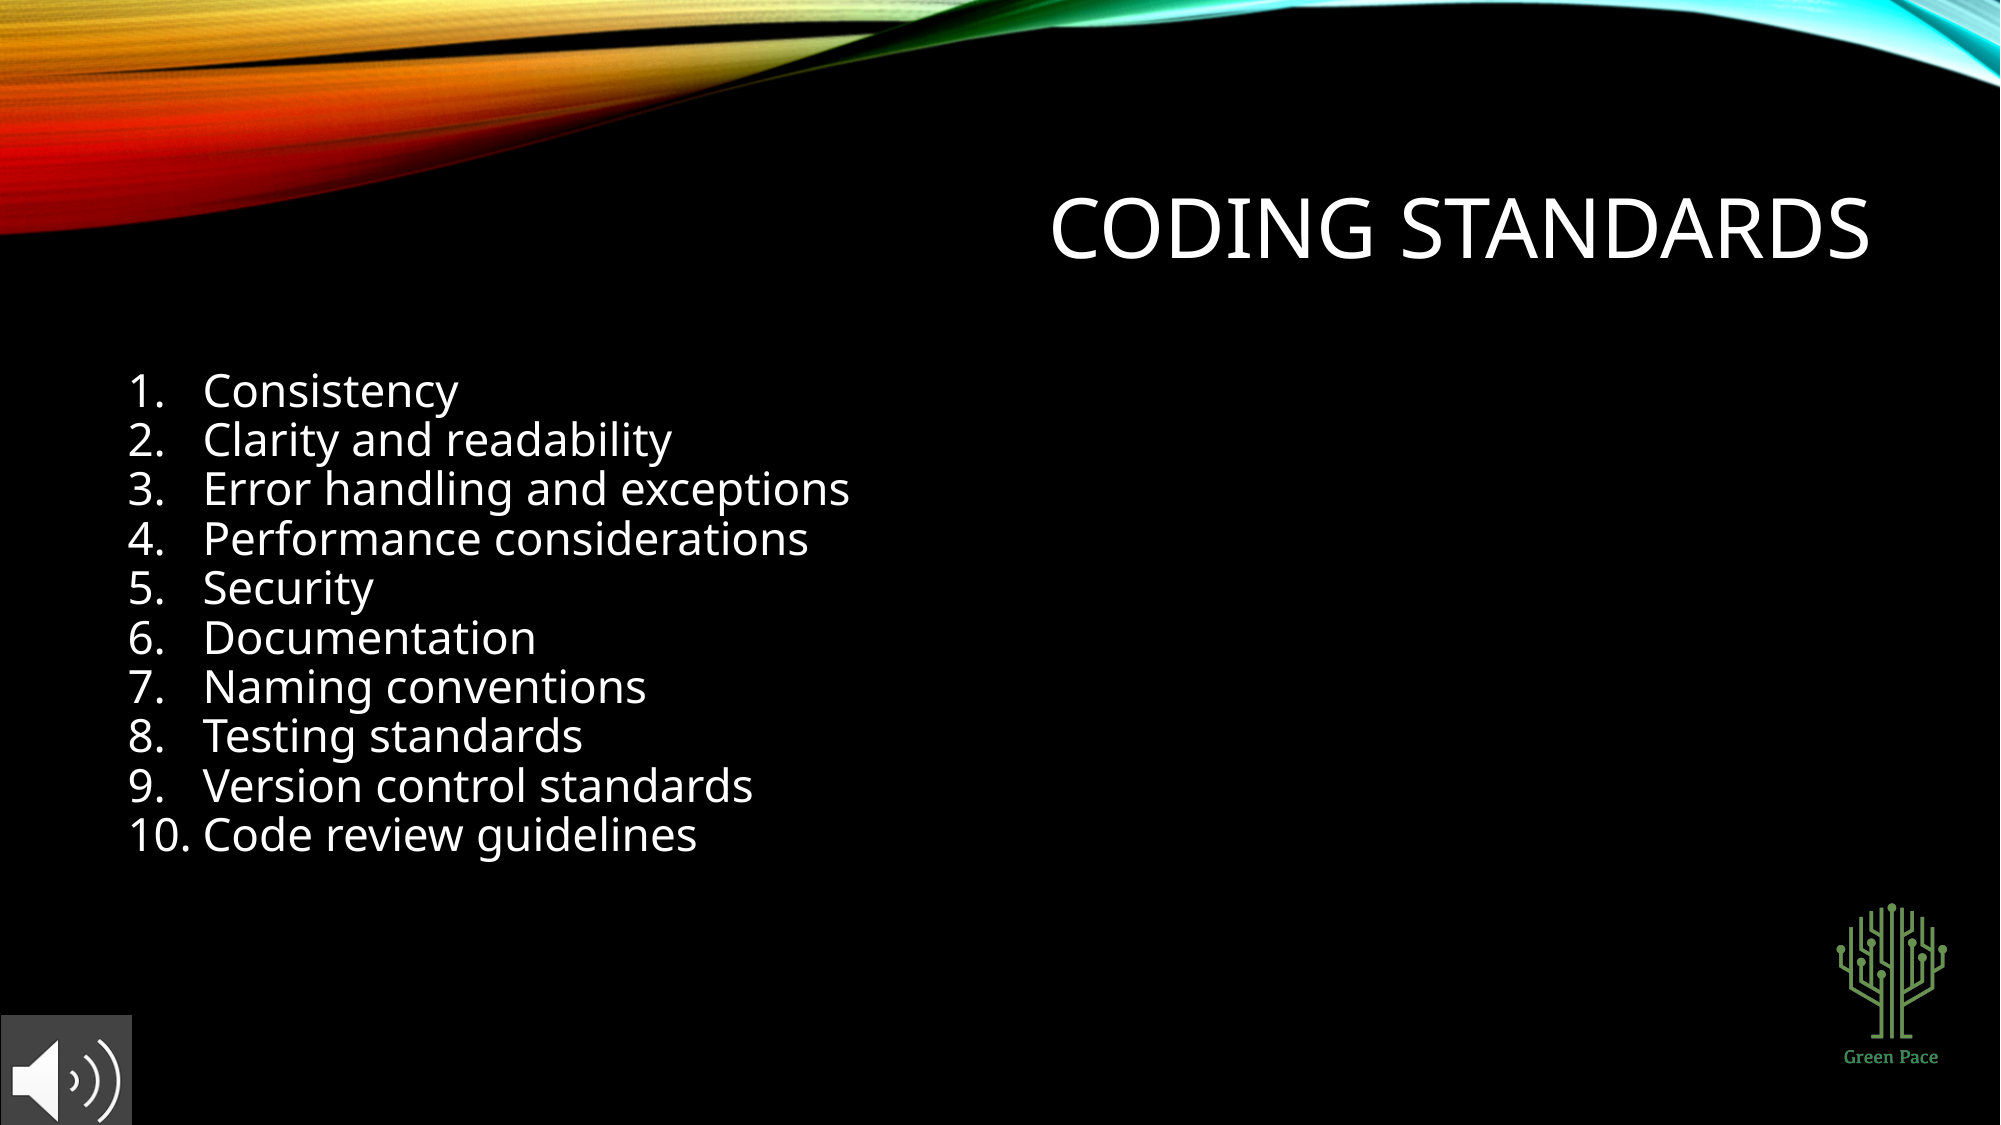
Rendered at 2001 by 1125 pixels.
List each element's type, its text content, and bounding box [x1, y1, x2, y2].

picture [0, 1014, 134, 1125]
title CODING STANDARDS [474, 125, 1888, 338]
list Consistency Clarity and readability Error handling and exceptions Performance considerations Security Documentation Naming conventions Testing standards Version control standards Code review guidelines [112, 360, 1888, 1021]
picture [0, 0, 2000, 237]
picture [1817, 892, 1964, 1082]
